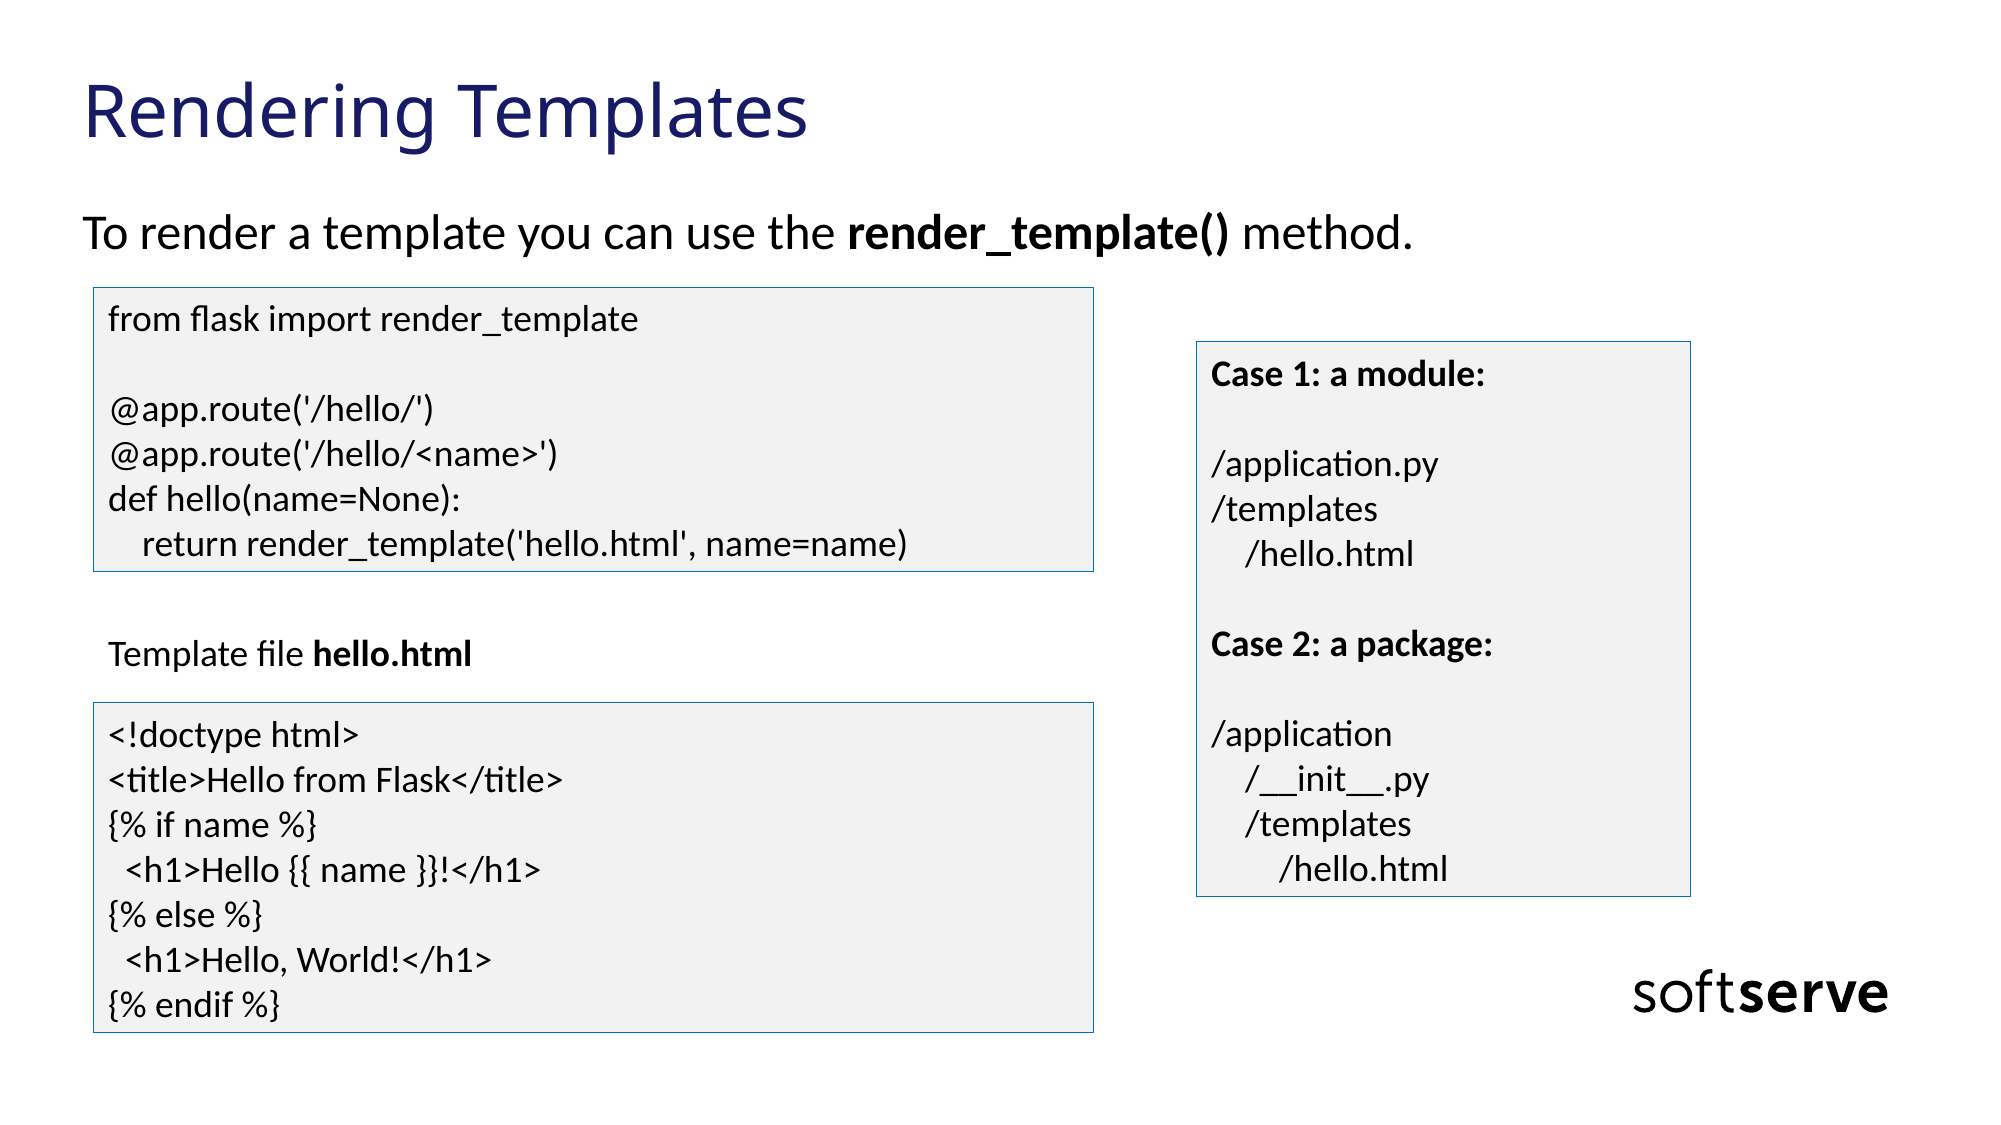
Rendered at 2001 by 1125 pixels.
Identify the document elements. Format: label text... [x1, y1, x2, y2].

text_box Case 1: a module: /application.py /templates /hello.html Case 2: a package: /application /__init__.py /templates /hello.html [1196, 682, 1691, 897]
text_box from flask import render_template @app.route('/hello/') @app.route('/hello/<name>') def hello(name=None): return render_template('hello.html', name=name) [93, 287, 1094, 572]
text_box Case 1: a module: /application.py /templates /hello.html Case 2: a package: /application /__init__.py /templates /hello.html [1196, 341, 1691, 621]
text_box <!doctype html> <title>Hello from Flask</title> {% if name %} <h1>Hello {{ name }}!</h1> {% else %} <h1>Hello, World!</h1> {% endif %} [93, 702, 1094, 1033]
title Rendering Templates [67, 66, 1931, 154]
text_box Template file hello.html [93, 621, 1877, 682]
list To render a template you can use the render_template() method. [67, 198, 1931, 269]
